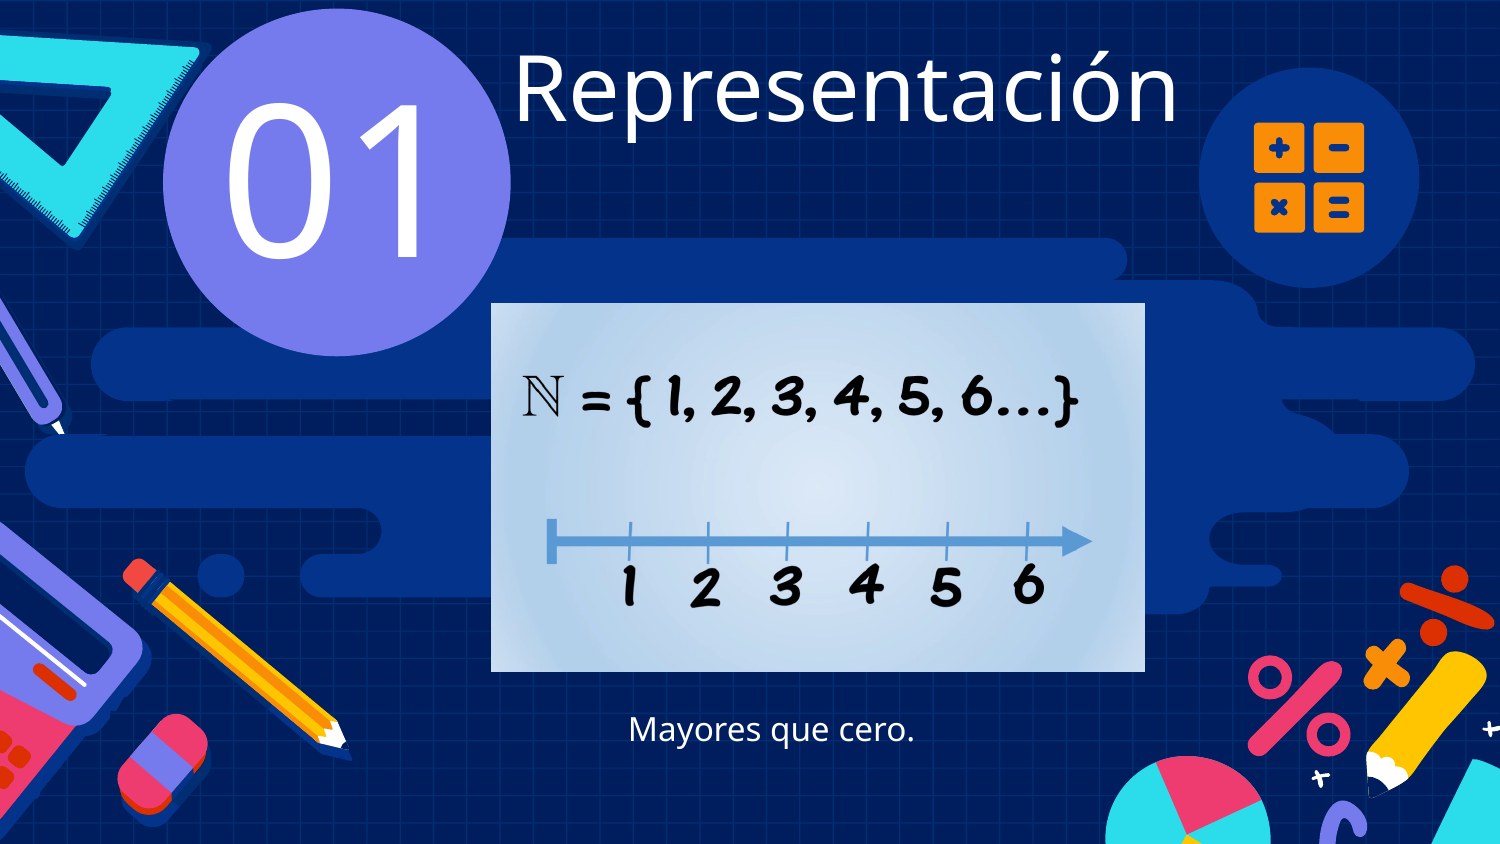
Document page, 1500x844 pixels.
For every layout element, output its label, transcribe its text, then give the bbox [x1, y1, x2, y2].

text_box [211, 8, 463, 62]
subtitle Mayores que cero. [446, 692, 1098, 759]
picture [491, 303, 1145, 672]
text_box [195, 283, 479, 357]
text_box [162, 145, 167, 220]
title Representación [496, 20, 1232, 148]
text_box [1198, 67, 1420, 288]
title 01 [167, 62, 516, 283]
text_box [1253, 122, 1365, 233]
